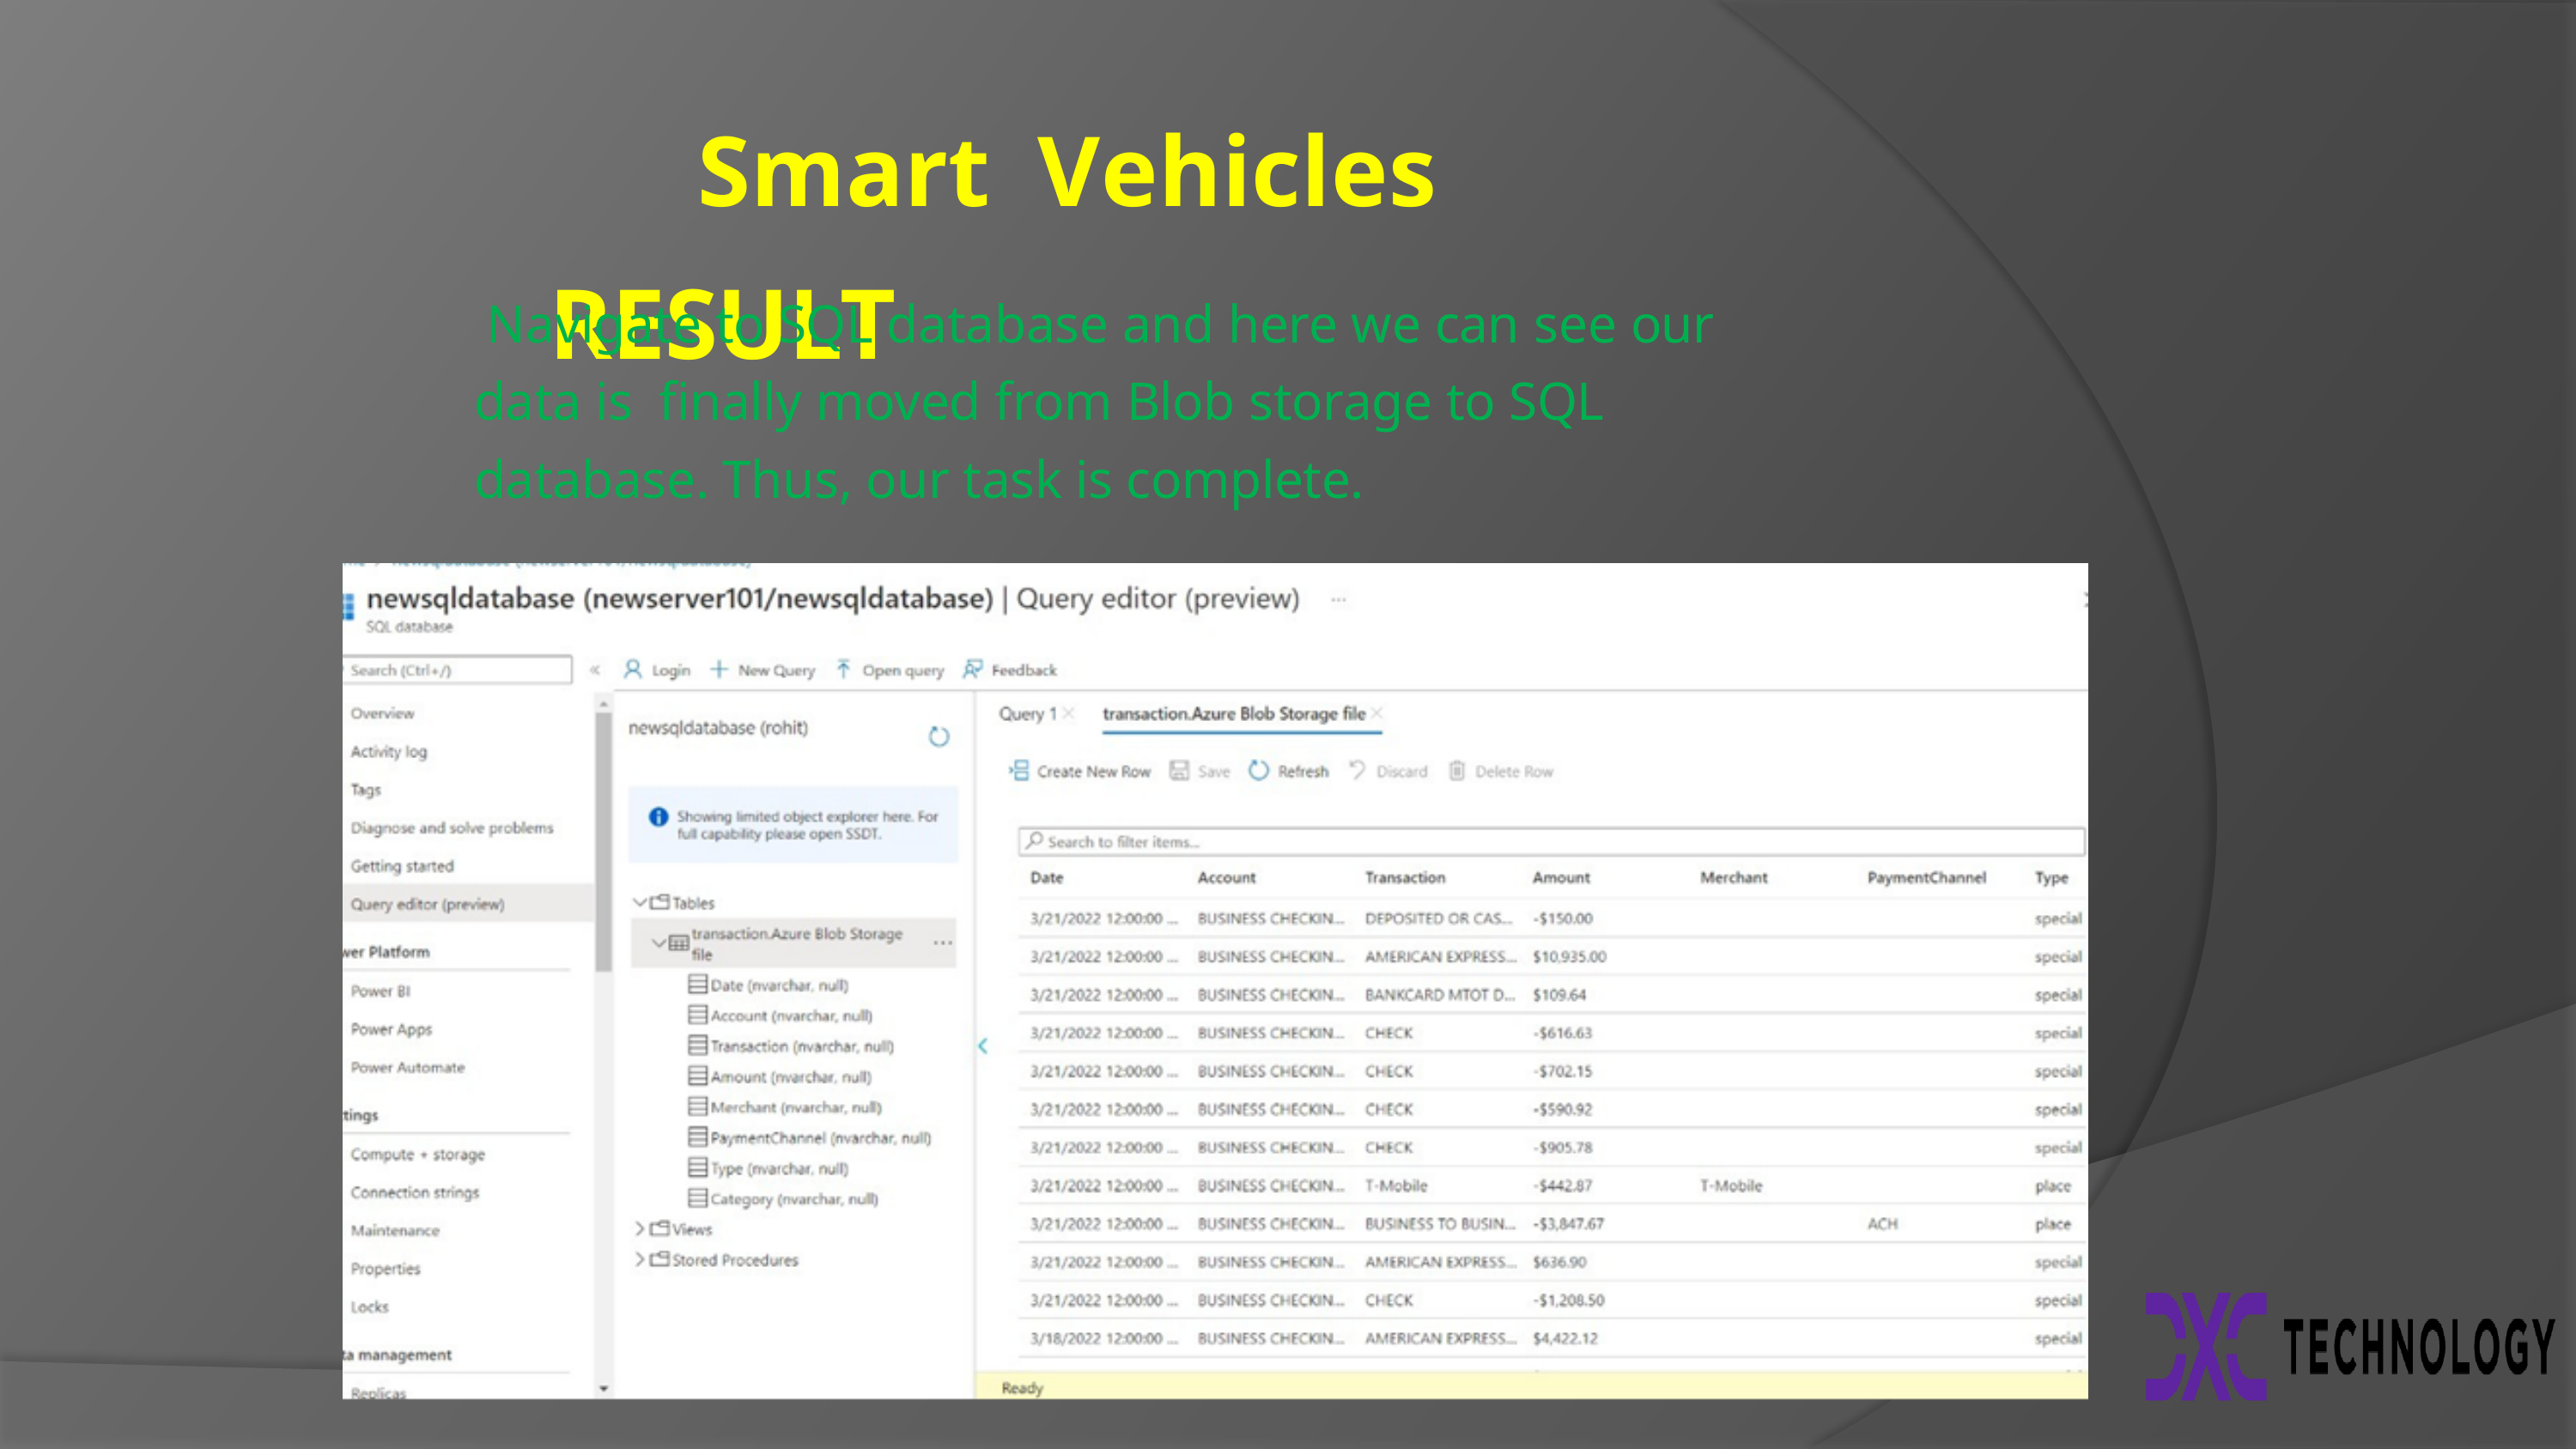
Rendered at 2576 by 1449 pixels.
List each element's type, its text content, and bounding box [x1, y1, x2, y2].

text_box Smart Vehicles RESULT [547, 58, 1793, 273]
picture [2124, 1246, 2576, 1449]
picture [343, 563, 2088, 1404]
text_box Navigate to SQL database and here we can see our data is finally moved from Blob storage to SQL database. Thus, our task is complete. [471, 273, 1826, 509]
